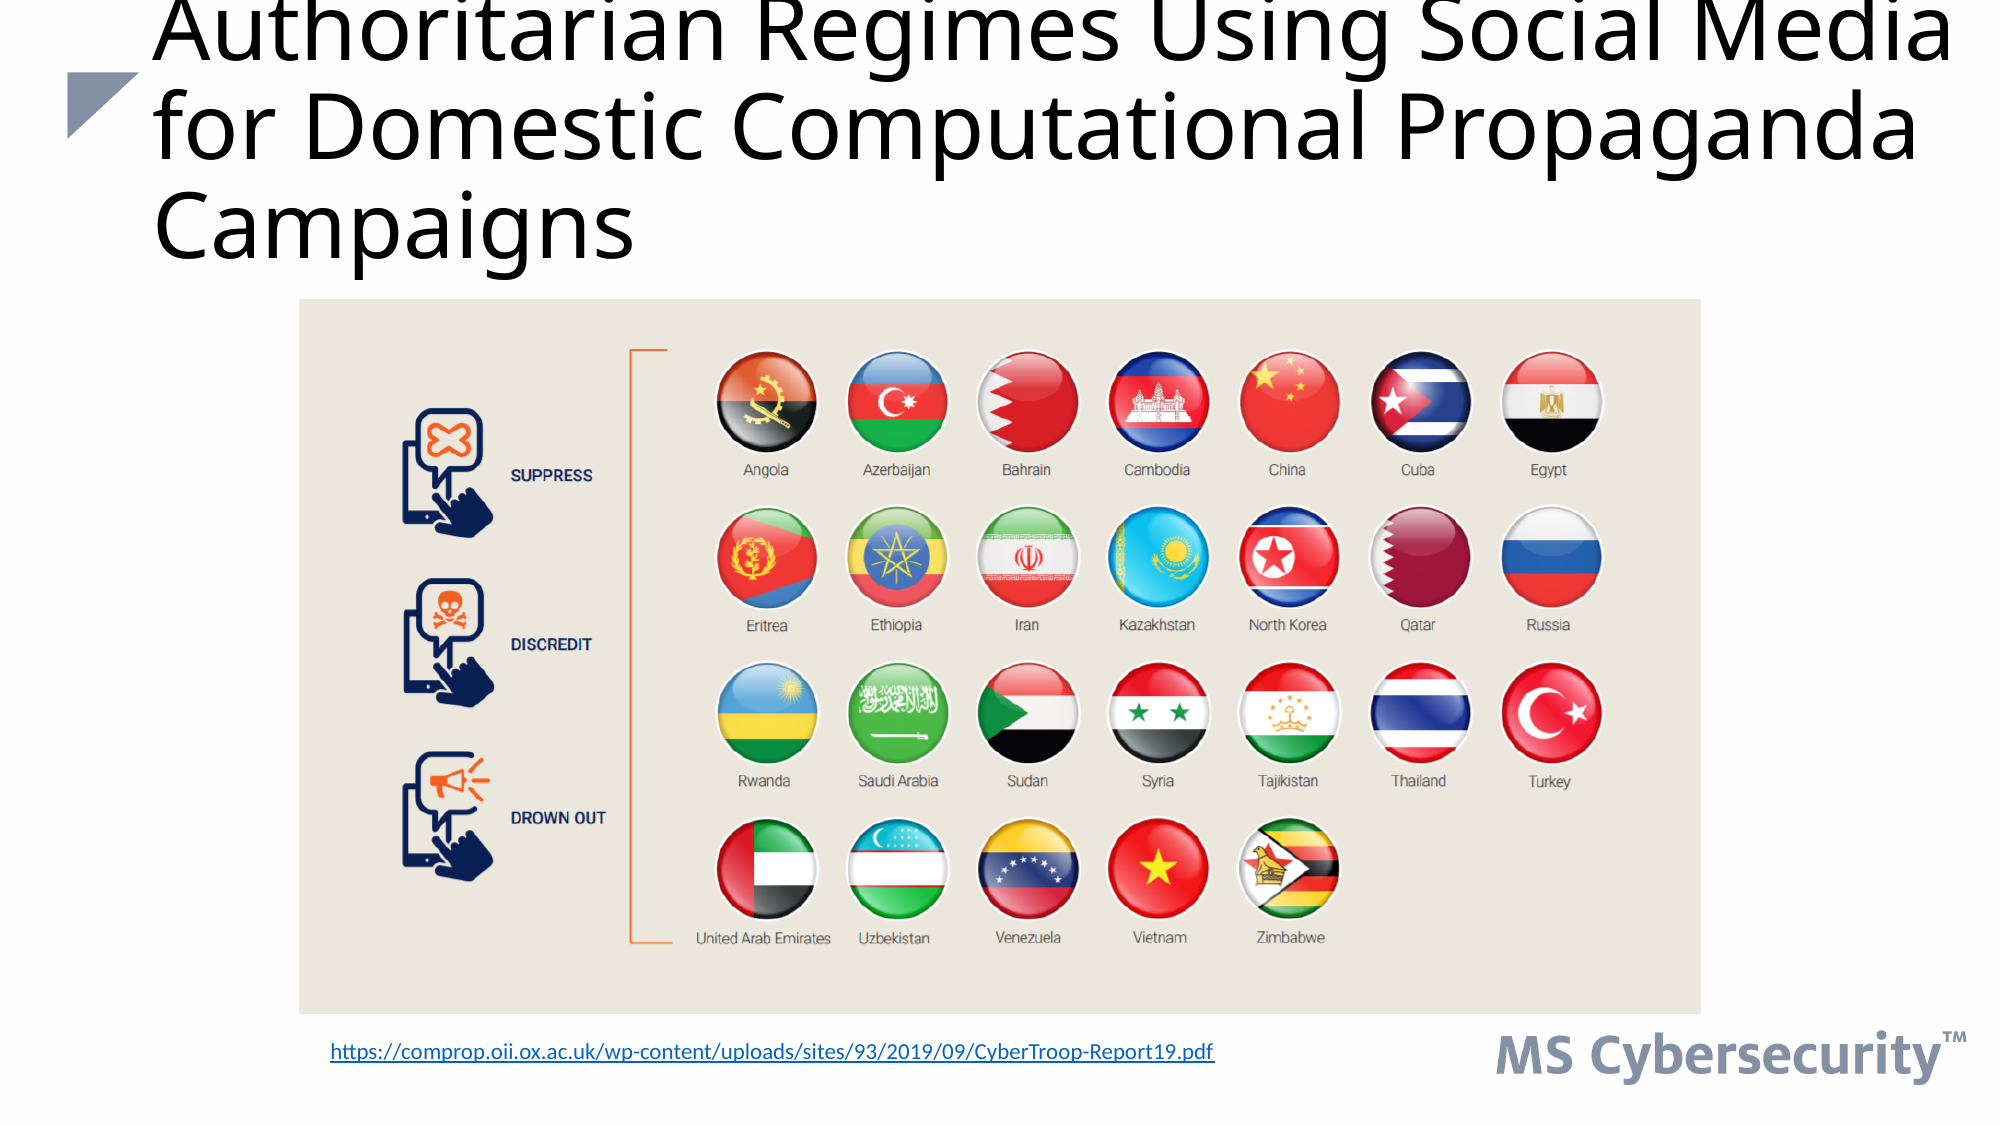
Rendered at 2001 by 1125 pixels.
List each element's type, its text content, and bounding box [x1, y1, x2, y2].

picture [0, 0, 2001, 1125]
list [299, 299, 1701, 1014]
title Authoritarian Regimes Using Social Media for Domestic Computational Propaganda Campaigns [137, 20, 1974, 239]
text_box https://comprop.oii.ox.ac.uk/wp-content/uploads/sites/93/2019/09/CyberTroop-Report19.pdf [315, 1029, 1251, 1072]
